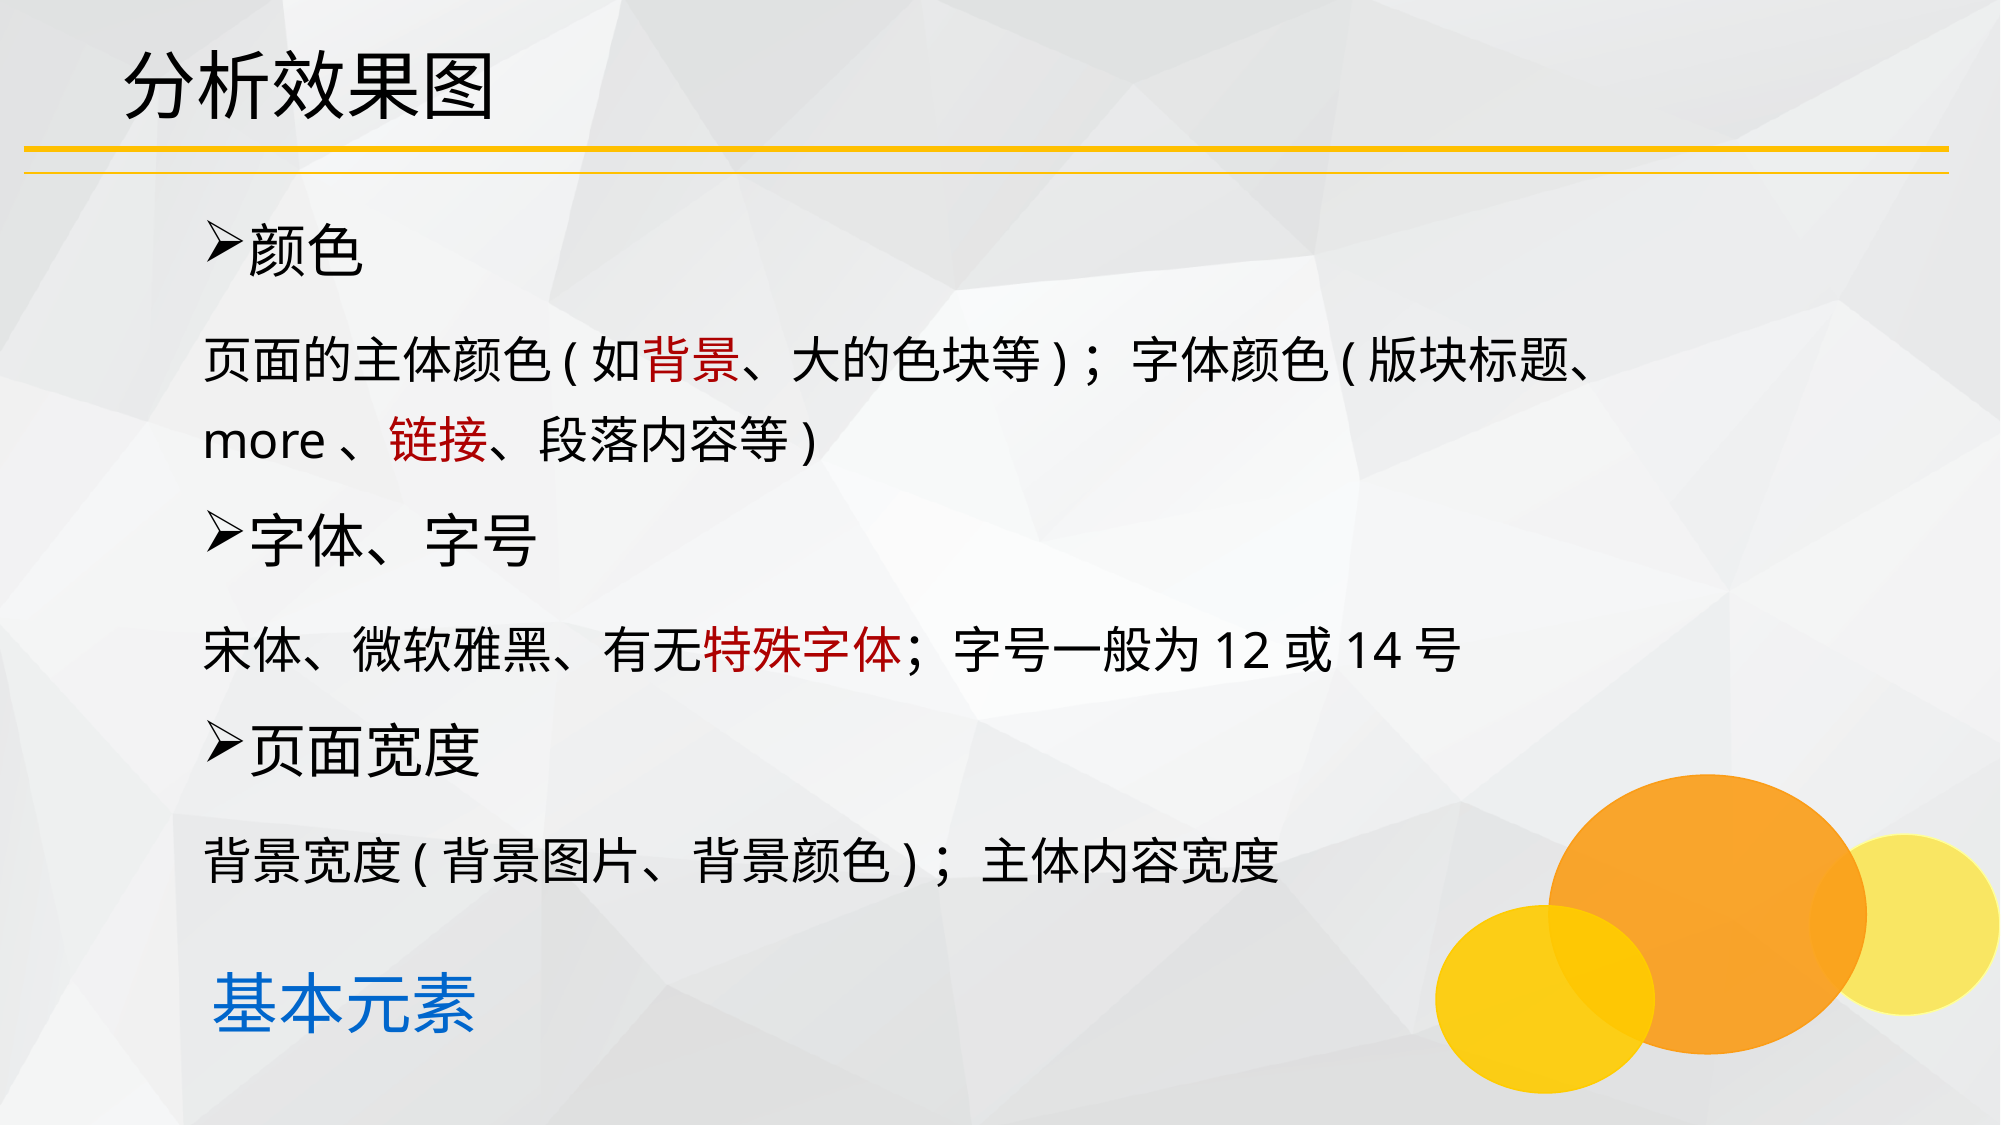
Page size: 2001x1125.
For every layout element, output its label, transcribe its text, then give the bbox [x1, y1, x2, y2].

picture [0, 0, 2001, 1125]
title 分析效果图 [106, 30, 1780, 135]
text_box 基本元素 [196, 928, 1310, 1085]
text_box 颜色 页面的主体颜色(如背景、大的色块等)；字体颜色(版块标题、more、链接、段落内容等) 字体、字号 宋体、微软雅黑、有无特殊字体；字号一般为12或14号 页面宽度 背景宽度(背景图片、背景颜色)；主体内容宽度 [149, 196, 1662, 905]
